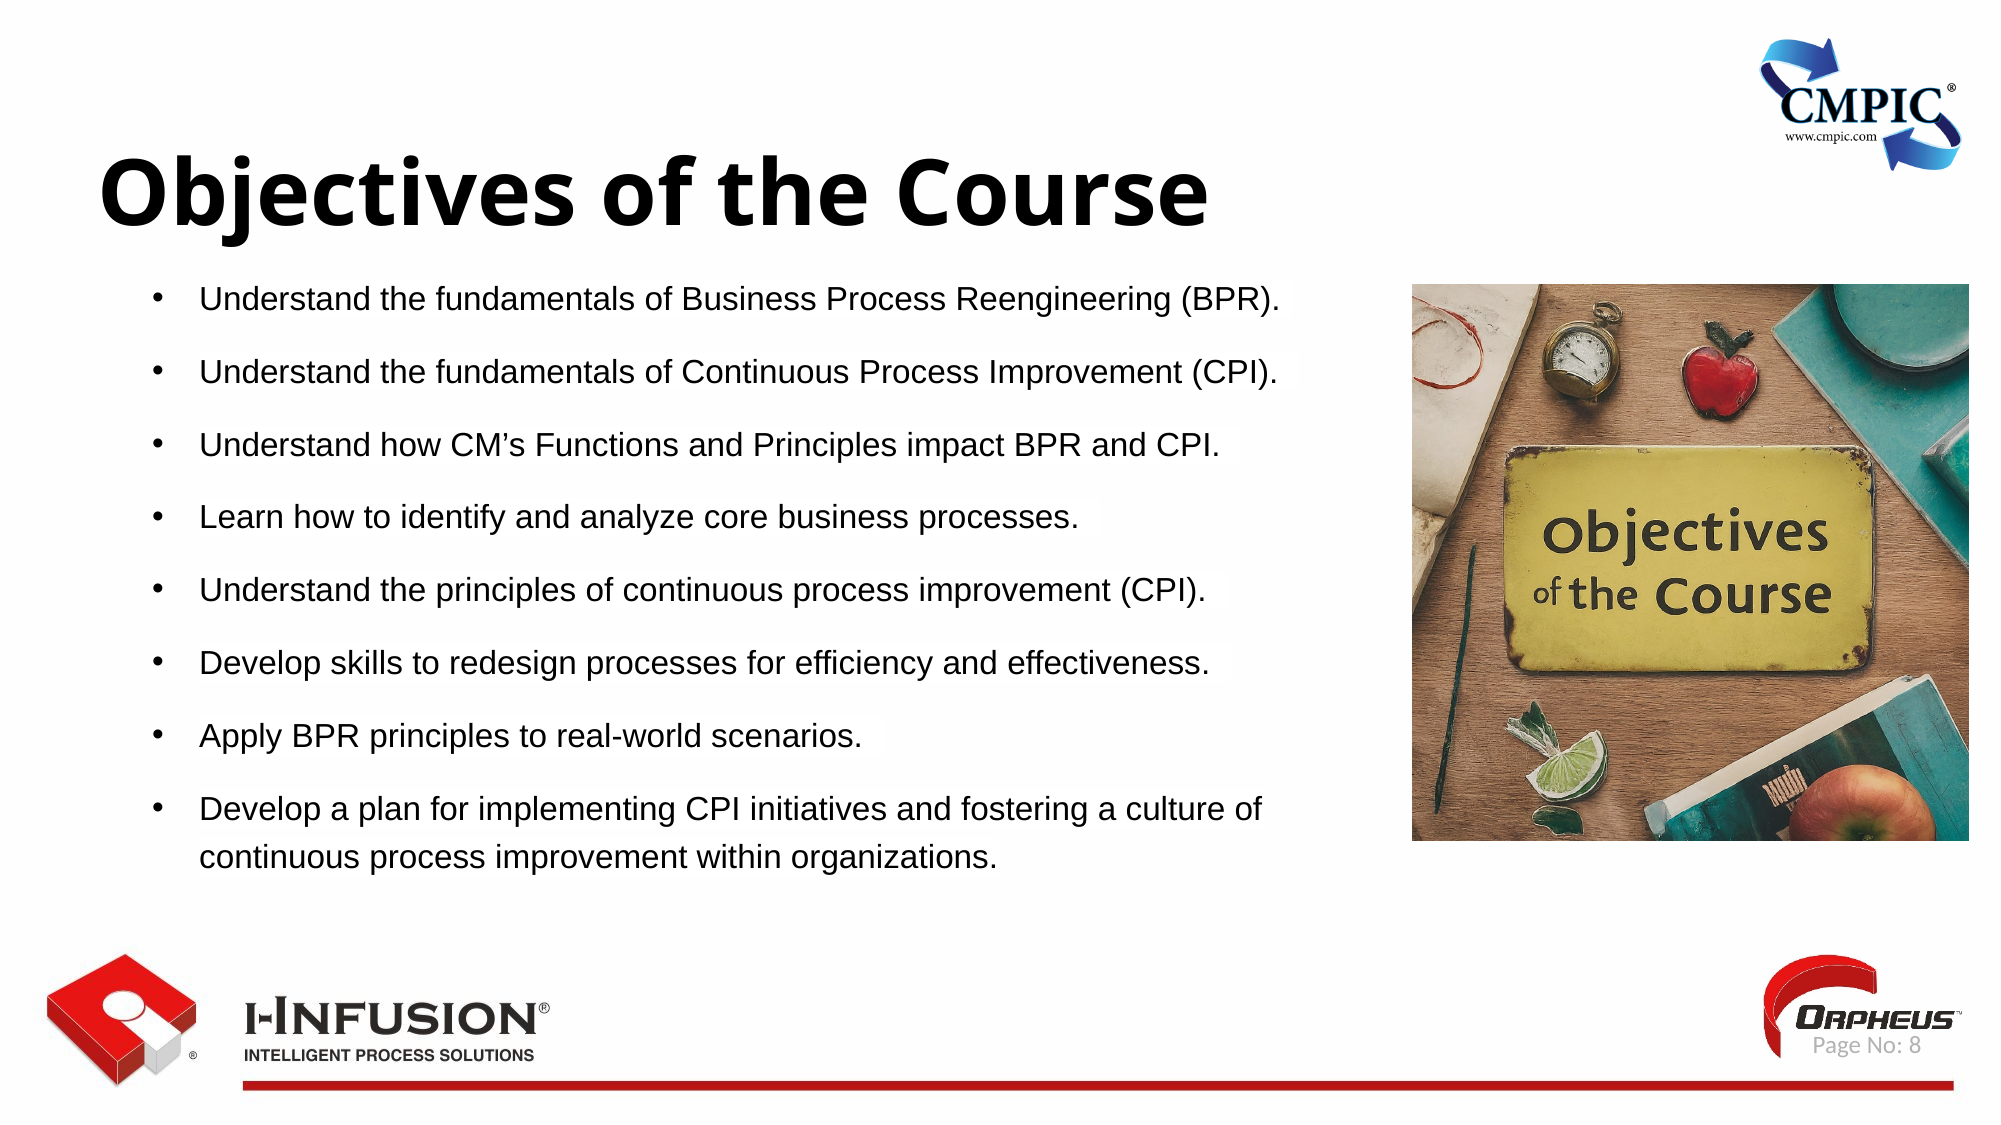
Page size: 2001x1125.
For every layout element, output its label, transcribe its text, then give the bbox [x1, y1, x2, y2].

text_box Objectives of the Course [82, 40, 1808, 258]
picture [0, 0, 2000, 1125]
slide_number Page No: 8 [1562, 1019, 1937, 1068]
text_box Understand the fundamentals of Business Process Reengineering (BPR). Understand the fundamentals of Continuous Process Improvement (CPI). Understand how CM’s Functions and Principles impact BPR and CPI. Learn how to identify and analyze core business processes. Understand the principles of continuous process improvement (CPI). Develop skills to redesign processes for efficiency and effectiveness. Apply BPR principles to real-world scenarios. Develop a plan for implementing CPI initiatives and fostering a culture of continuous process improvement within organizations. [137, 261, 1360, 955]
